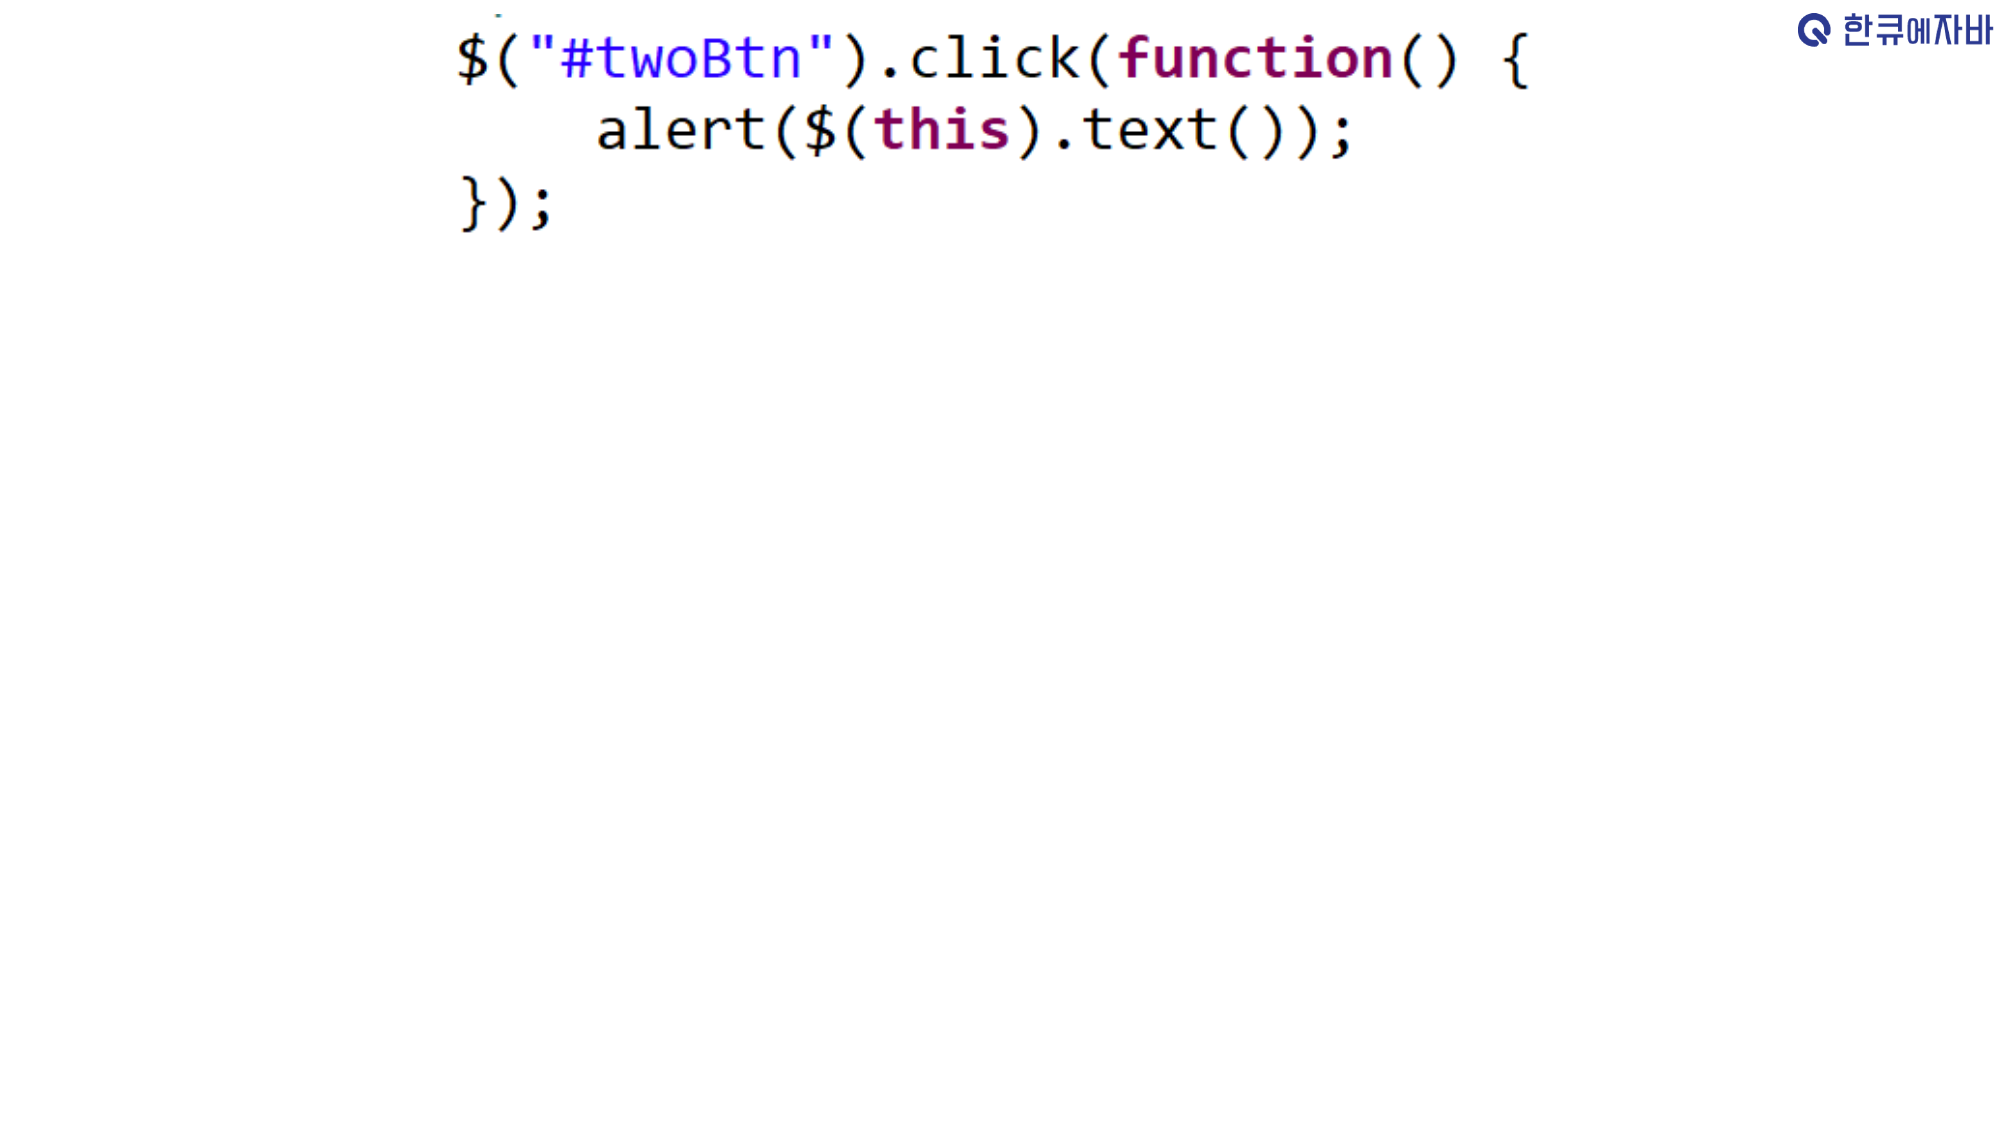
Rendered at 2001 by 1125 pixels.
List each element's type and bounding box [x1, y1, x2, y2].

picture [429, 14, 1571, 250]
picture [1789, 0, 2000, 55]
